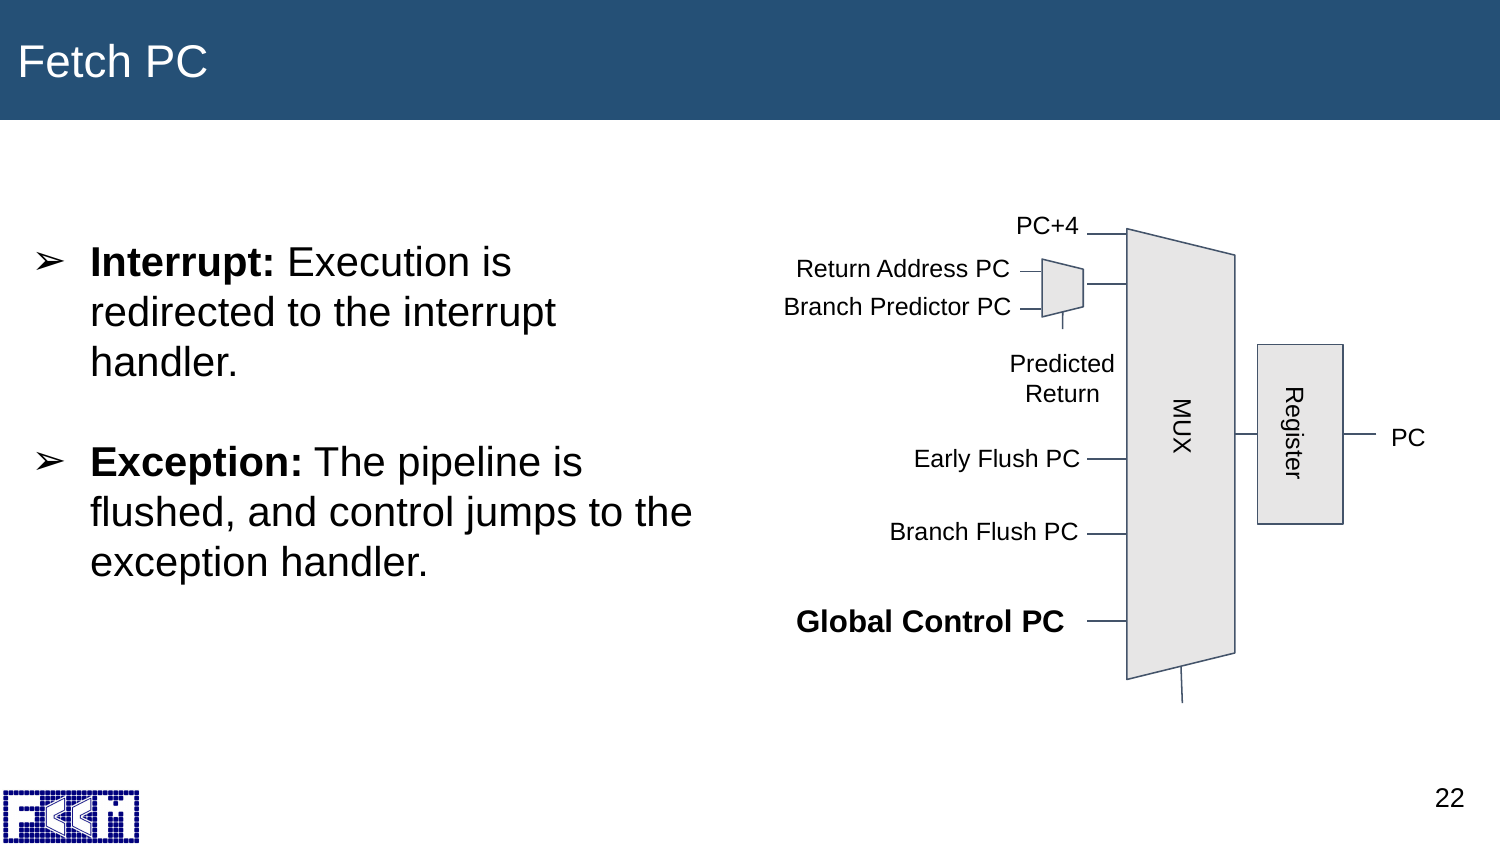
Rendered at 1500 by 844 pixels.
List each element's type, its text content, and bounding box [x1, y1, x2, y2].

slide_number ‹#› [1389, 764, 1480, 830]
text_box Return Address PC [781, 237, 1046, 298]
text_box [1126, 228, 1235, 680]
text_box Predicted Return [993, 332, 1126, 423]
text_box PC+4 [1001, 194, 1097, 255]
text_box Interrupt: Execution is redirected to the interrupt handler. Exception: The pipeline is flushed, and control jumps to the exception handler. [0, 219, 714, 481]
text_box Branch Predictor PC [768, 275, 1033, 335]
text_box [1042, 260, 1084, 317]
text_box MUX [1153, 383, 1214, 471]
text_box Early Flush PC [898, 427, 1106, 488]
text_box [1257, 344, 1343, 525]
title Fetch PC [17, 12, 1416, 107]
text_box Register [1266, 371, 1327, 498]
text_box Branch Flush PC [874, 500, 1096, 560]
text_box PC [1376, 406, 1472, 467]
text_box Global Control PC [781, 586, 1101, 655]
picture [1, 789, 140, 844]
